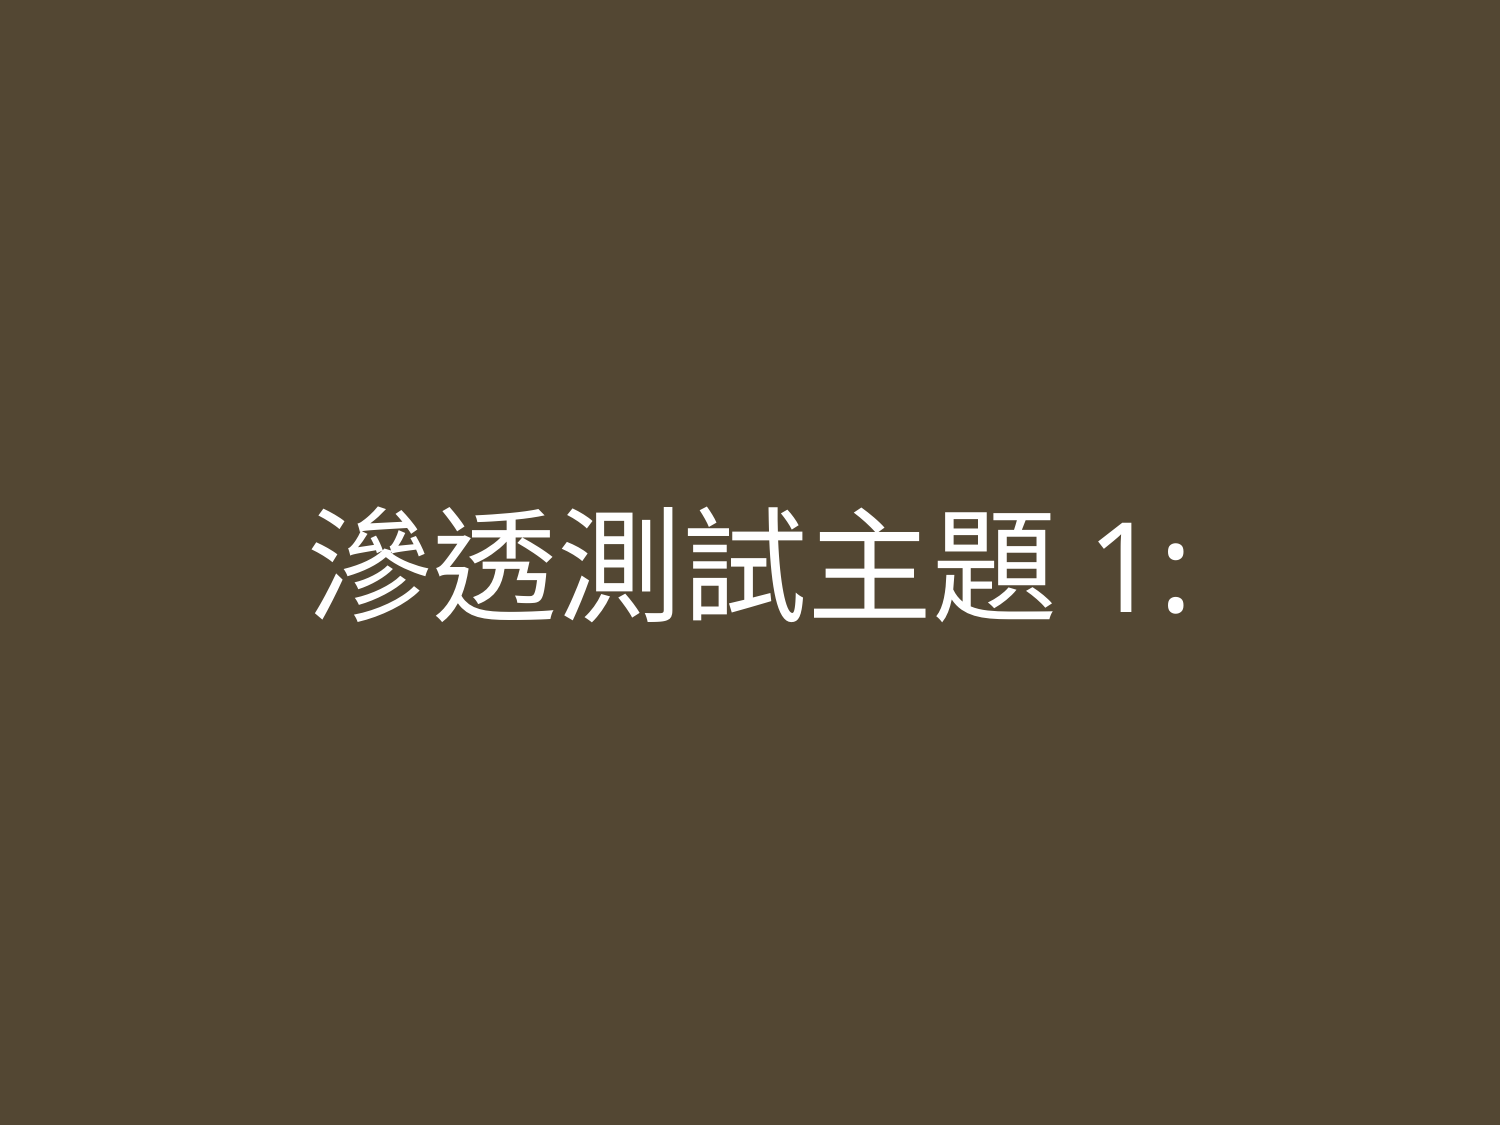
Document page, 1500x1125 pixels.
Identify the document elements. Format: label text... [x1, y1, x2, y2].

text_box 滲透測試主題1: [0, 0, 1500, 1125]
